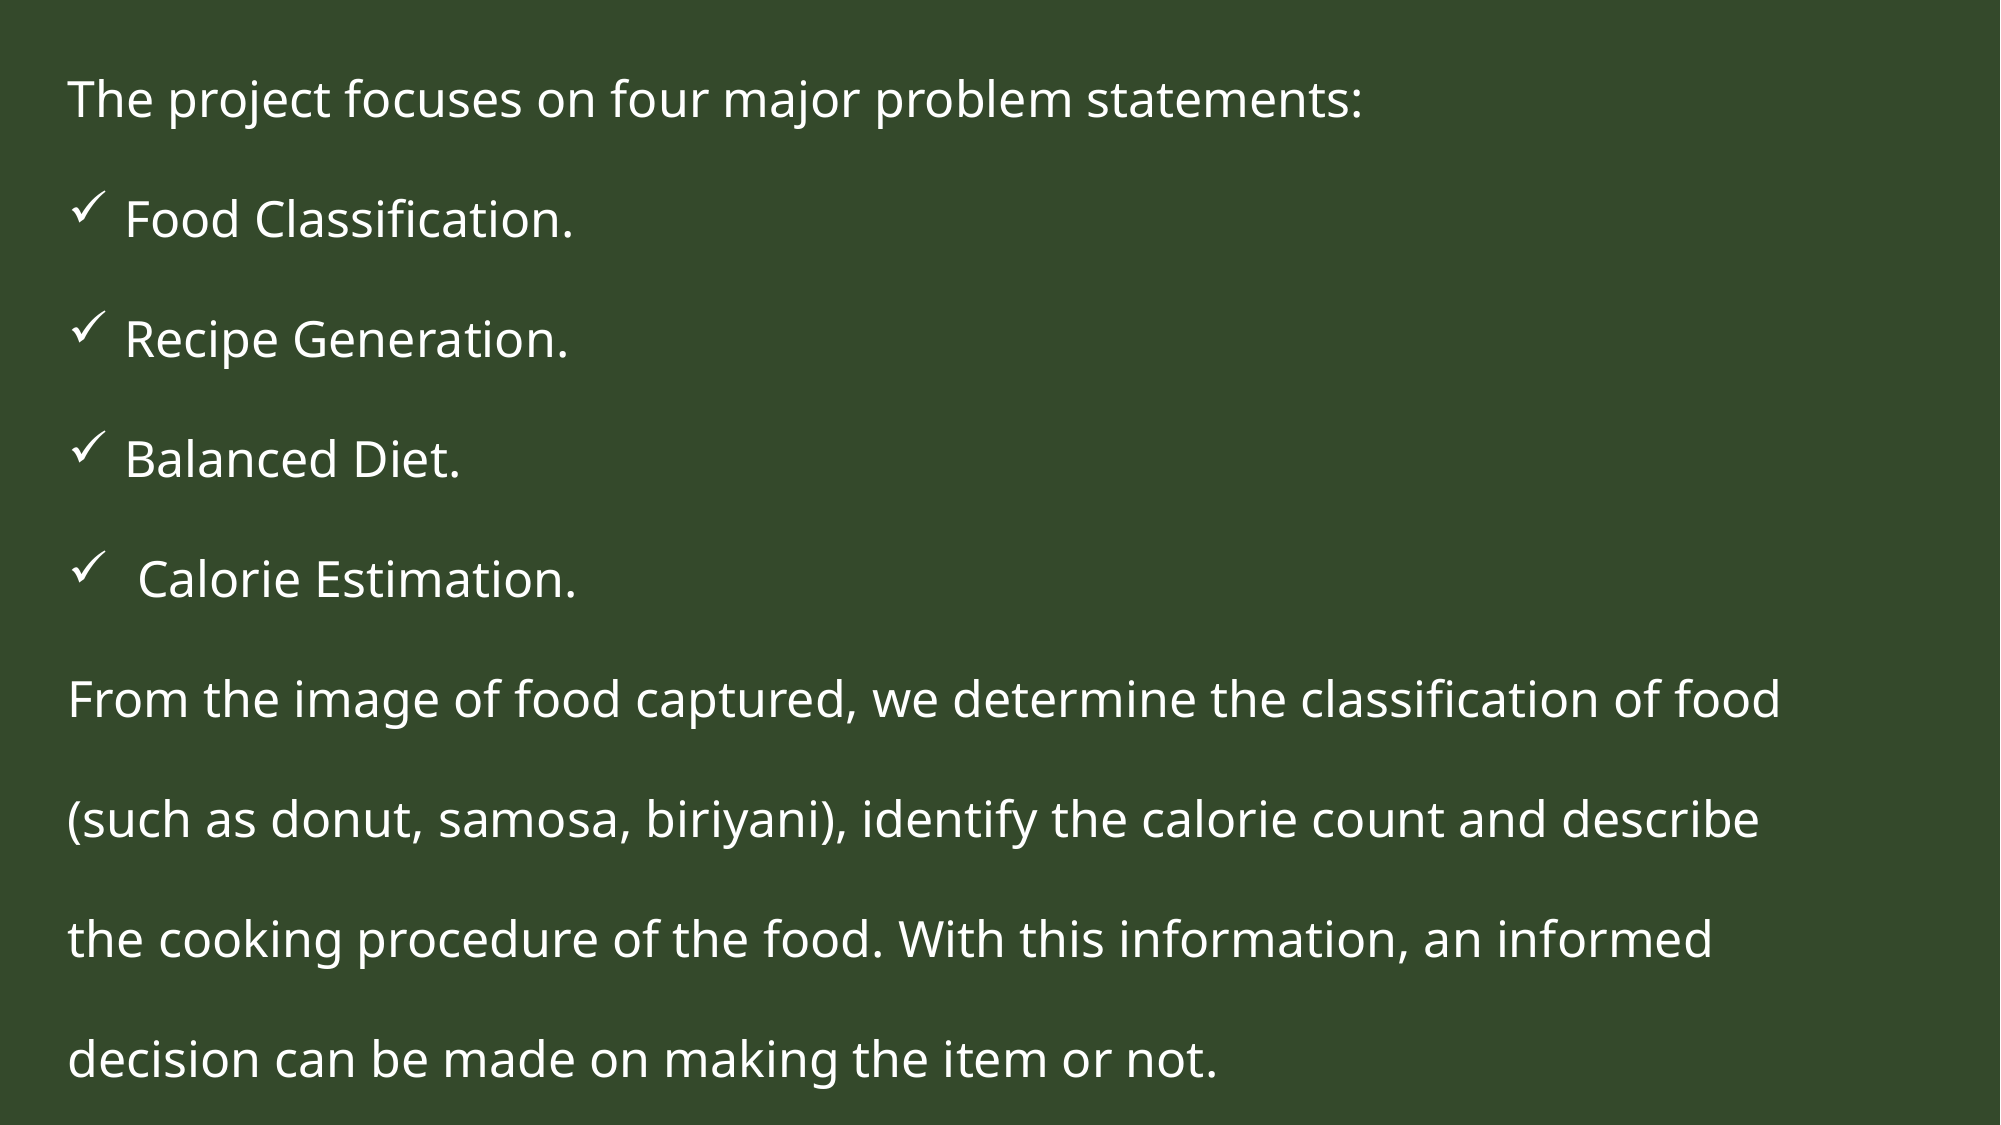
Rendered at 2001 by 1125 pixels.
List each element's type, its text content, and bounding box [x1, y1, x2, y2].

text_box The project focuses on four major problem statements: Food Classification. Recipe Generation. Balanced Diet. Calorie Estimation. From the image of food captured, we determine the classification of food (such as donut, samosa, biriyani), identify the calorie count and describe the cooking procedure of the food. With this information, an informed decision can be made on making the item or not. [53, 0, 1847, 1095]
